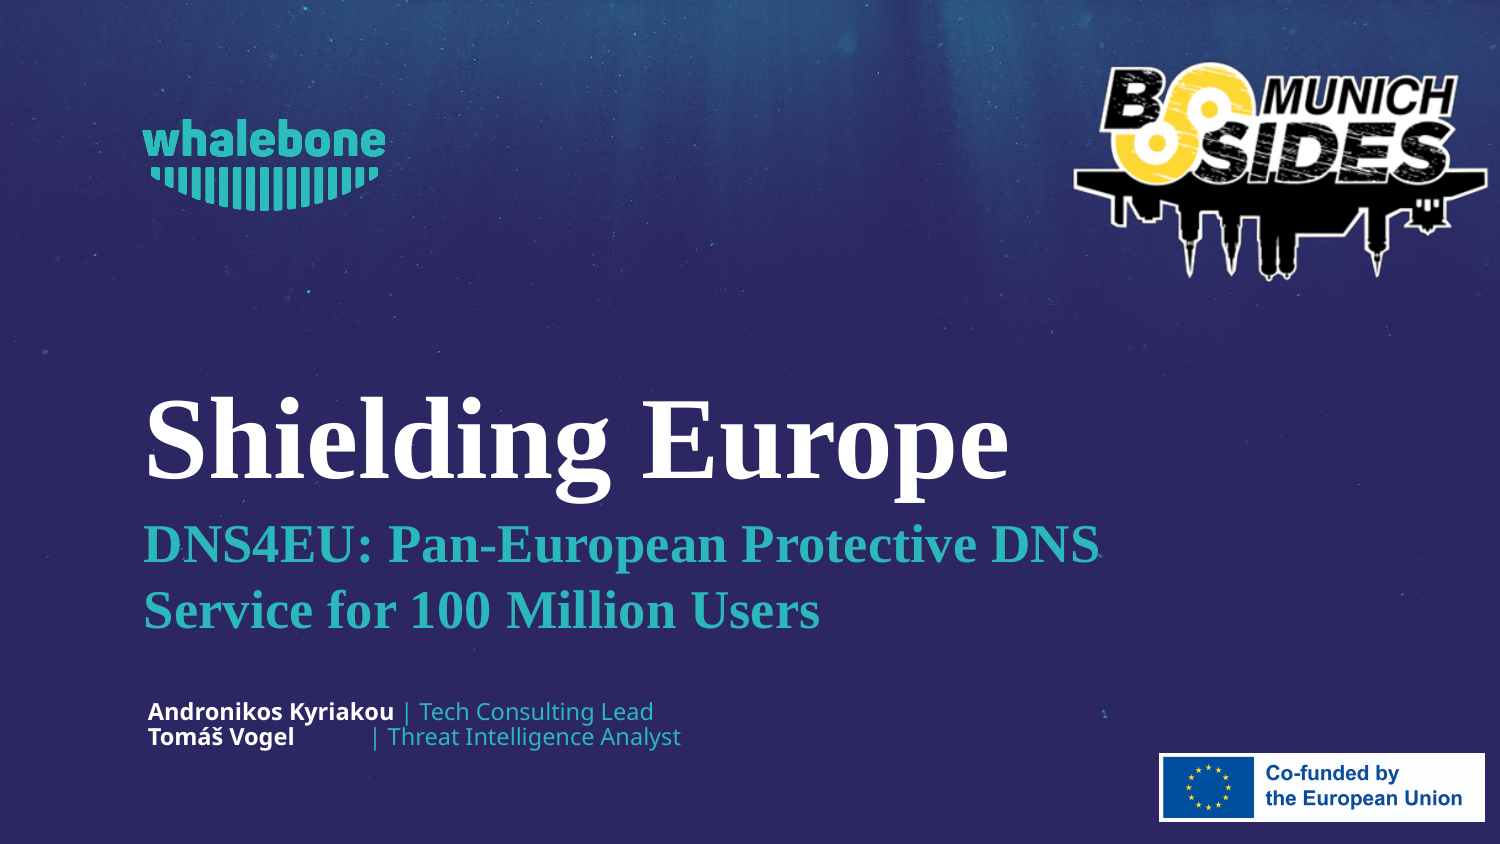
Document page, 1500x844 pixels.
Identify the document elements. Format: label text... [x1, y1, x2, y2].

text_box Shielding Europe [143, 361, 1392, 509]
text_box Andronikos Kyriakou | Tech Consulting Lead Tomáš Vogel | Threat Intelligence Analyst [147, 699, 1261, 807]
text_box DNS4EU: Pan-European Protective DNS Service for 100 Million Users [143, 509, 1160, 595]
picture [0, 0, 1500, 844]
